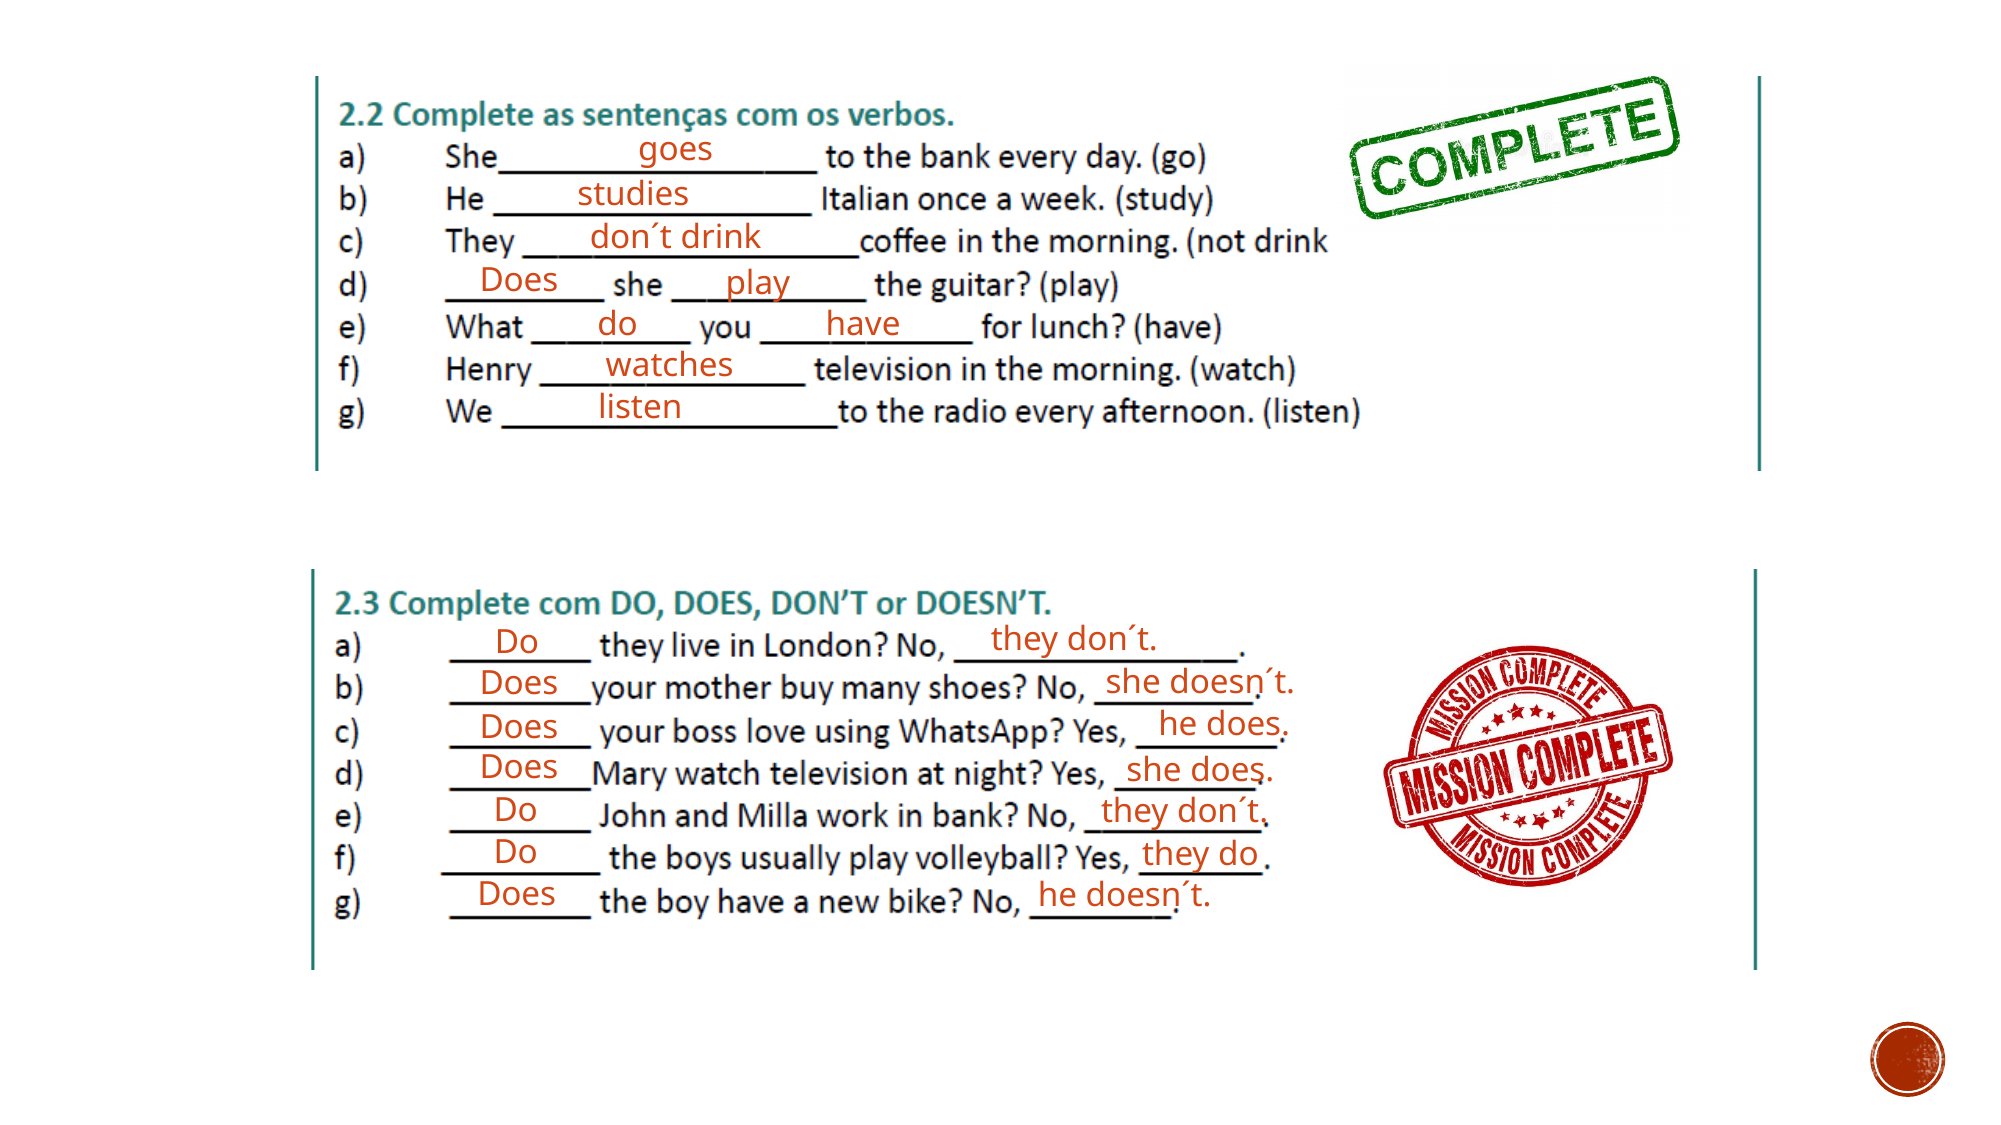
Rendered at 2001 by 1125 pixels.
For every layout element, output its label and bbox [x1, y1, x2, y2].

picture [282, 58, 1798, 470]
picture [282, 569, 1792, 971]
